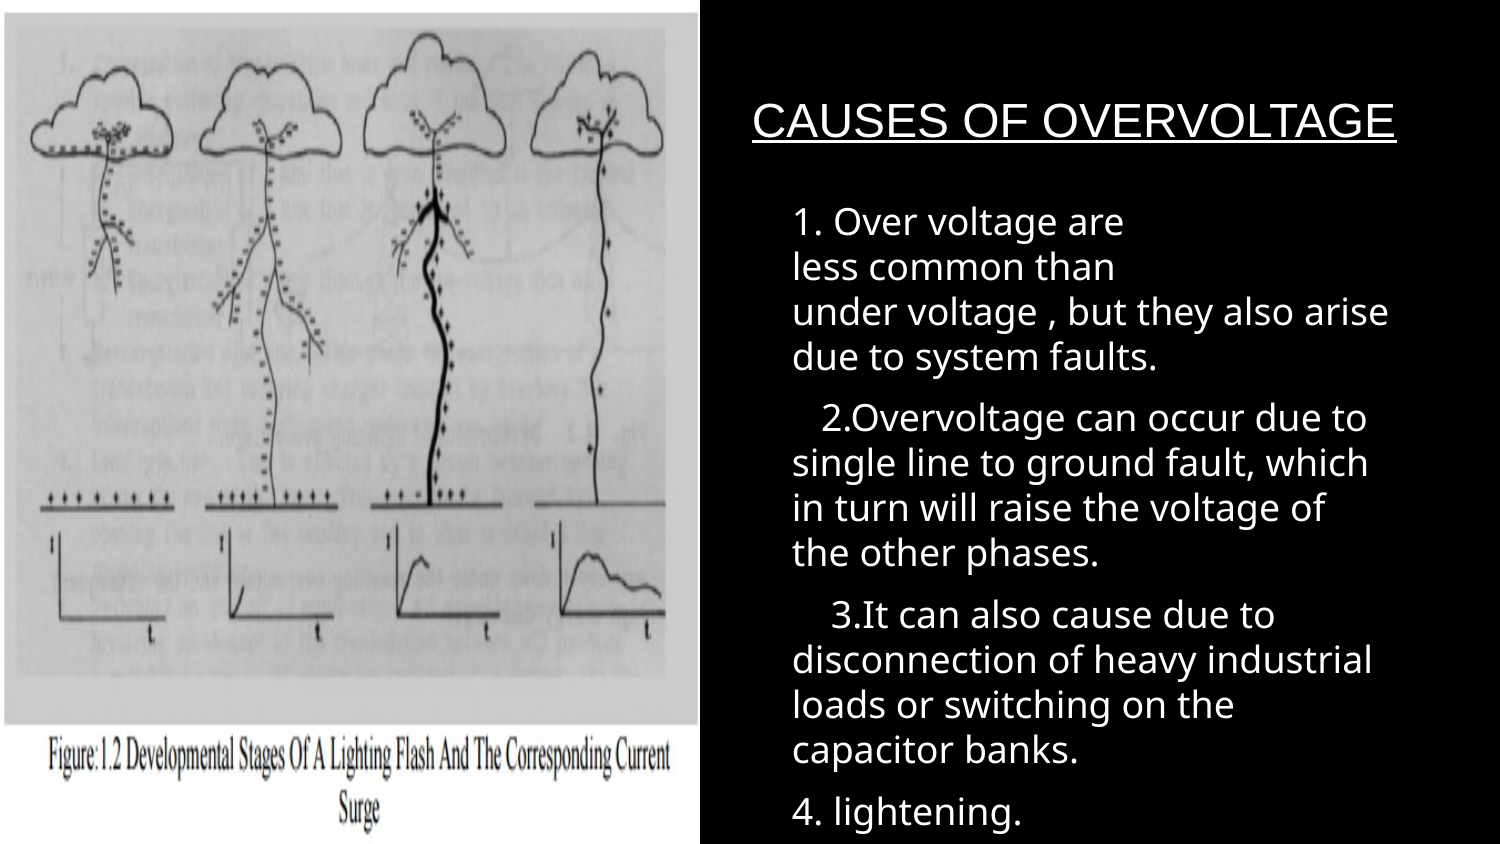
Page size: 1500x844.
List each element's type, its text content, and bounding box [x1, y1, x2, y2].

text_box 1. Over voltage are less common than under voltage , but they also arise due to system faults. 2.Overvoltage can occur due to single line to ground fault, which in turn will raise the voltage of the other phases. 3.It can also cause due to disconnection of heavy industrial loads or switching on the capacitor banks. 4. lightening. [776, 182, 1407, 844]
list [0, 0, 700, 844]
title CAUSES OF OVERVOLTAGE [740, 9, 1500, 235]
